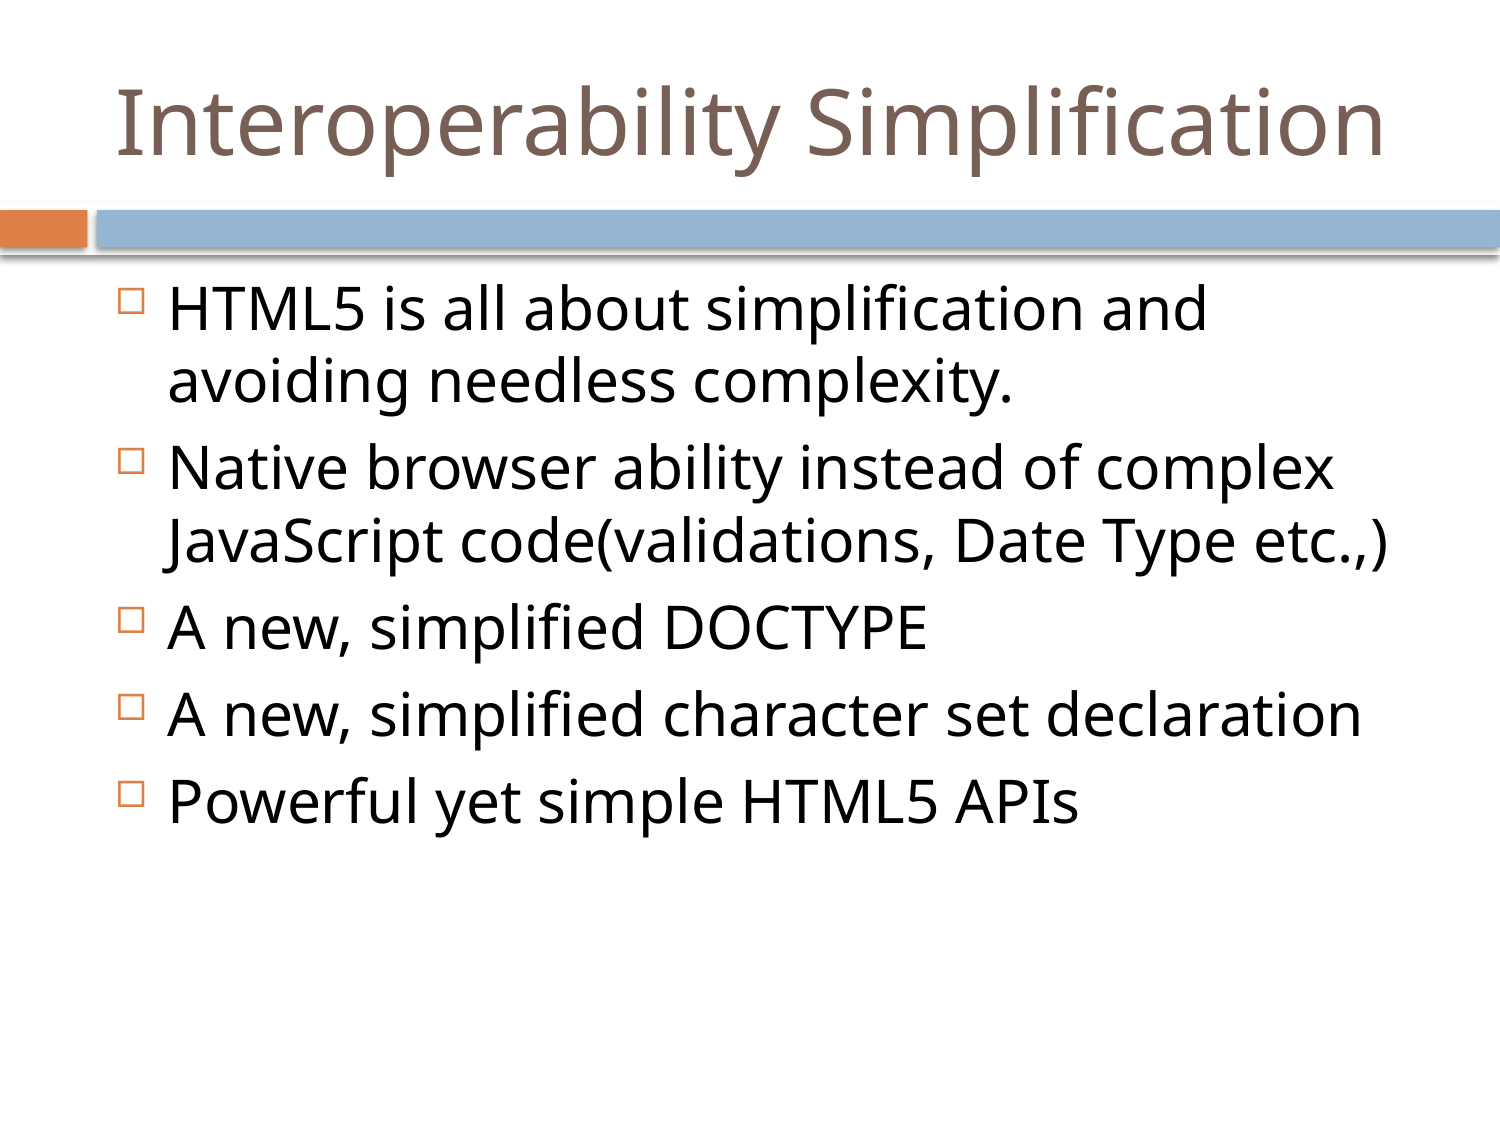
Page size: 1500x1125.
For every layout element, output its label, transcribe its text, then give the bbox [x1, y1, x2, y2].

list HTML5 is all about simplification and avoiding needless complexity. Native browser ability instead of complex JavaScript code(validations, Date Type etc.,) A new, simplified DOCTYPE A new, simplified character set declaration Powerful yet simple HTML5 APIs [100, 262, 1438, 1000]
title Interoperability Simplification [100, 37, 1438, 200]
